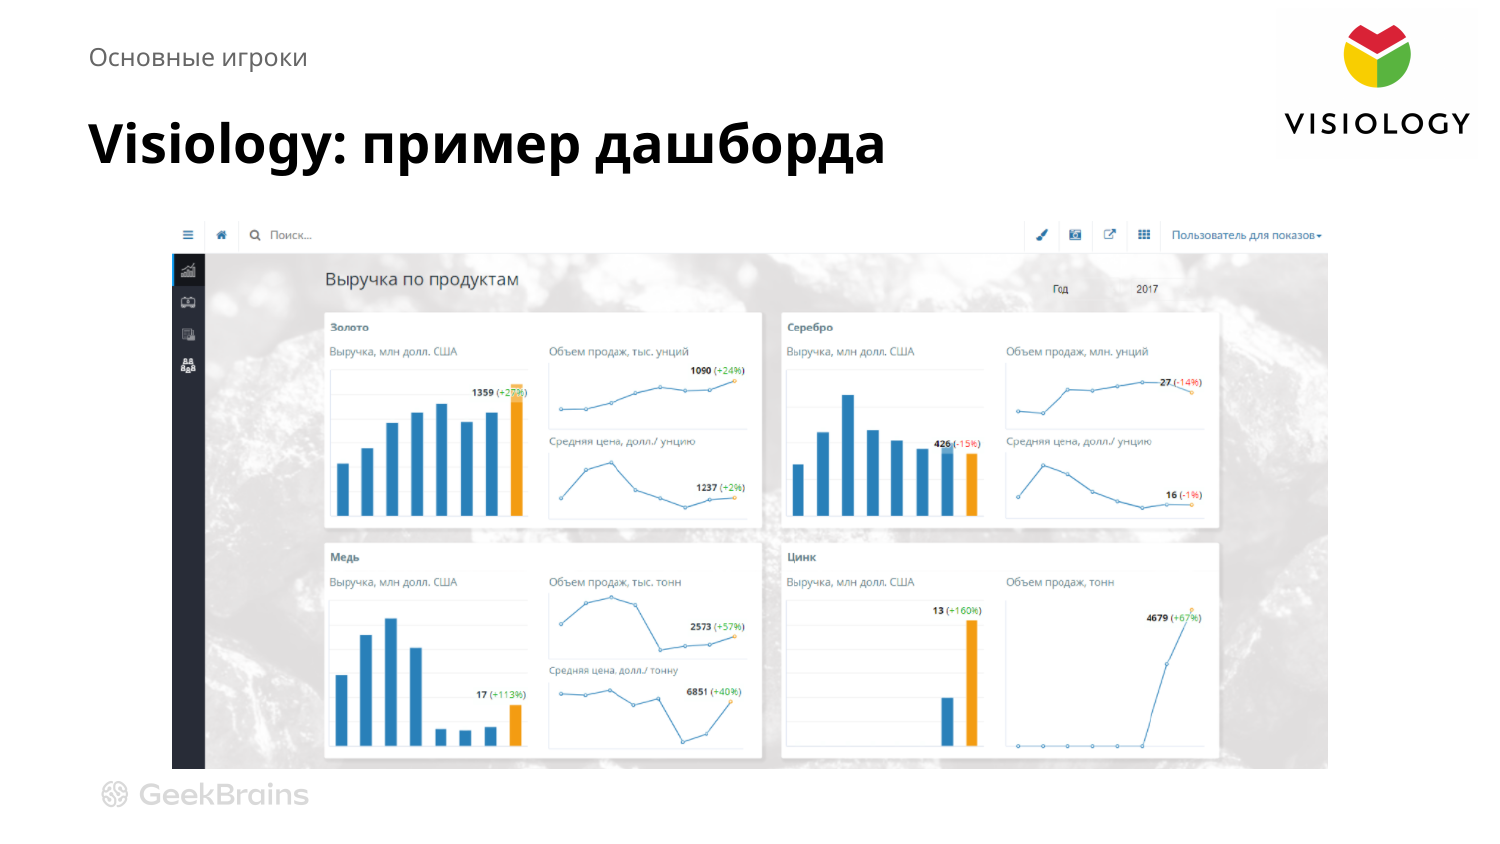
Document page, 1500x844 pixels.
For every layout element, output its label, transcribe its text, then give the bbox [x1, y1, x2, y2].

subtitle Основные игроки [88, 24, 1270, 84]
title Visiology: пример дашборда [88, 118, 1412, 260]
picture [1275, 8, 1478, 160]
picture [88, 221, 1329, 822]
